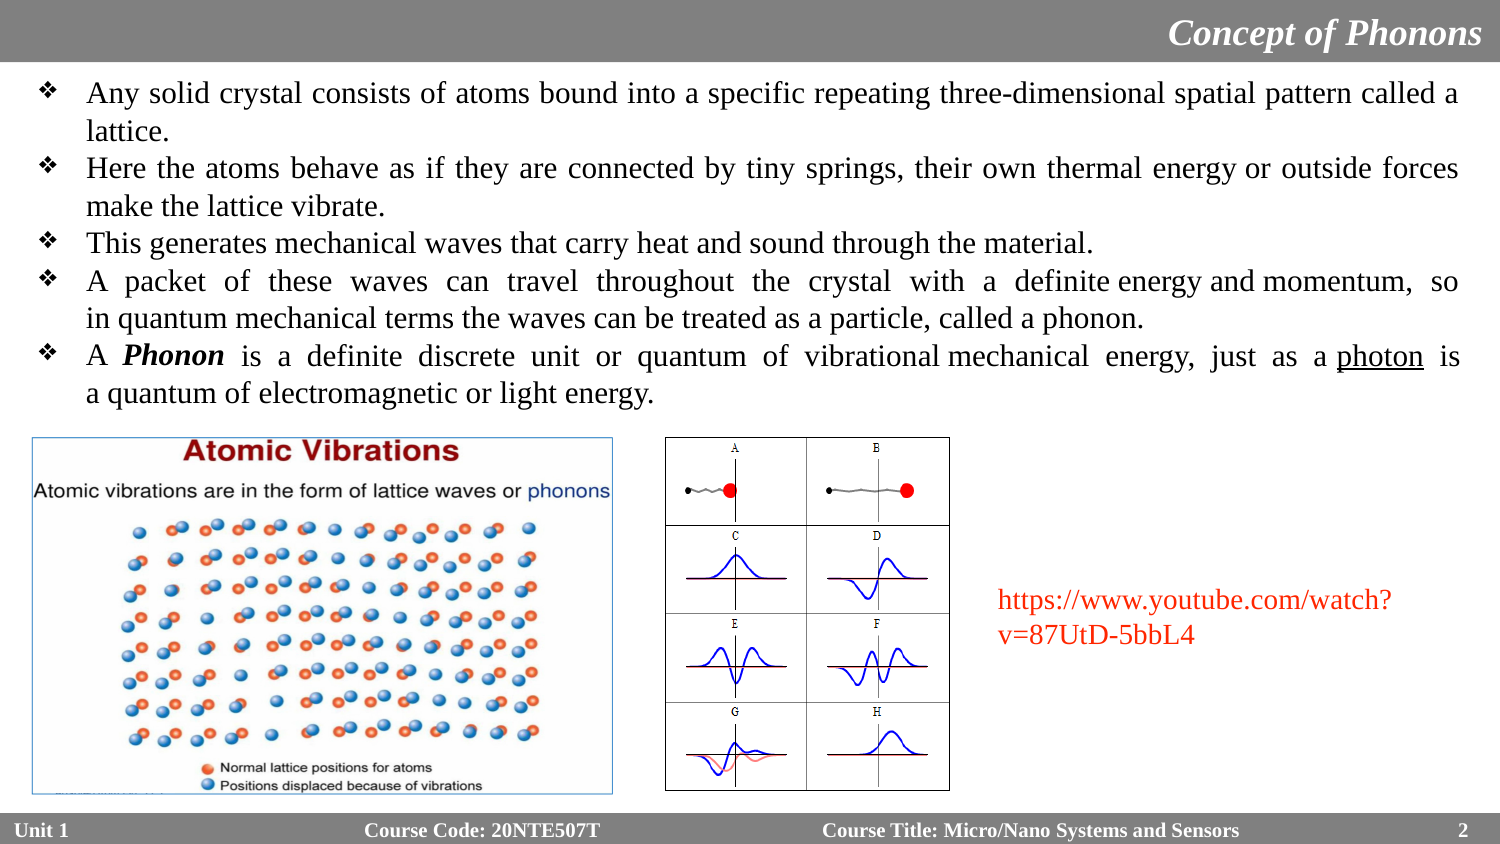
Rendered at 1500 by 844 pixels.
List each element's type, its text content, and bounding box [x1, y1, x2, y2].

text_box Any solid crystal consists of atoms bound into a specific repeating three-dimensional spatial pattern called a lattice. Here the atoms behave as if they are connected by tiny springs, their own thermal energy or outside forces make the lattice vibrate. This generates mechanical waves that carry heat and sound through the material. A packet of these waves can travel throughout the crystal with a definite energy and momentum, so in quantum mechanical terms the waves can be treated as a particle, called a phonon. A Phonon is a definite discrete unit or quantum of vibrational mechanical energy, just as a photon is a quantum of electromagnetic or light energy. [31, 65, 1469, 418]
slide_number 2 [1450, 809, 1477, 844]
text_box Concept of Phonons [1168, 7, 1500, 53]
text_box https://www.youtube.com/watch?v=87UtD-5bbL4 [983, 572, 1477, 658]
picture [31, 437, 614, 795]
picture [663, 434, 951, 793]
